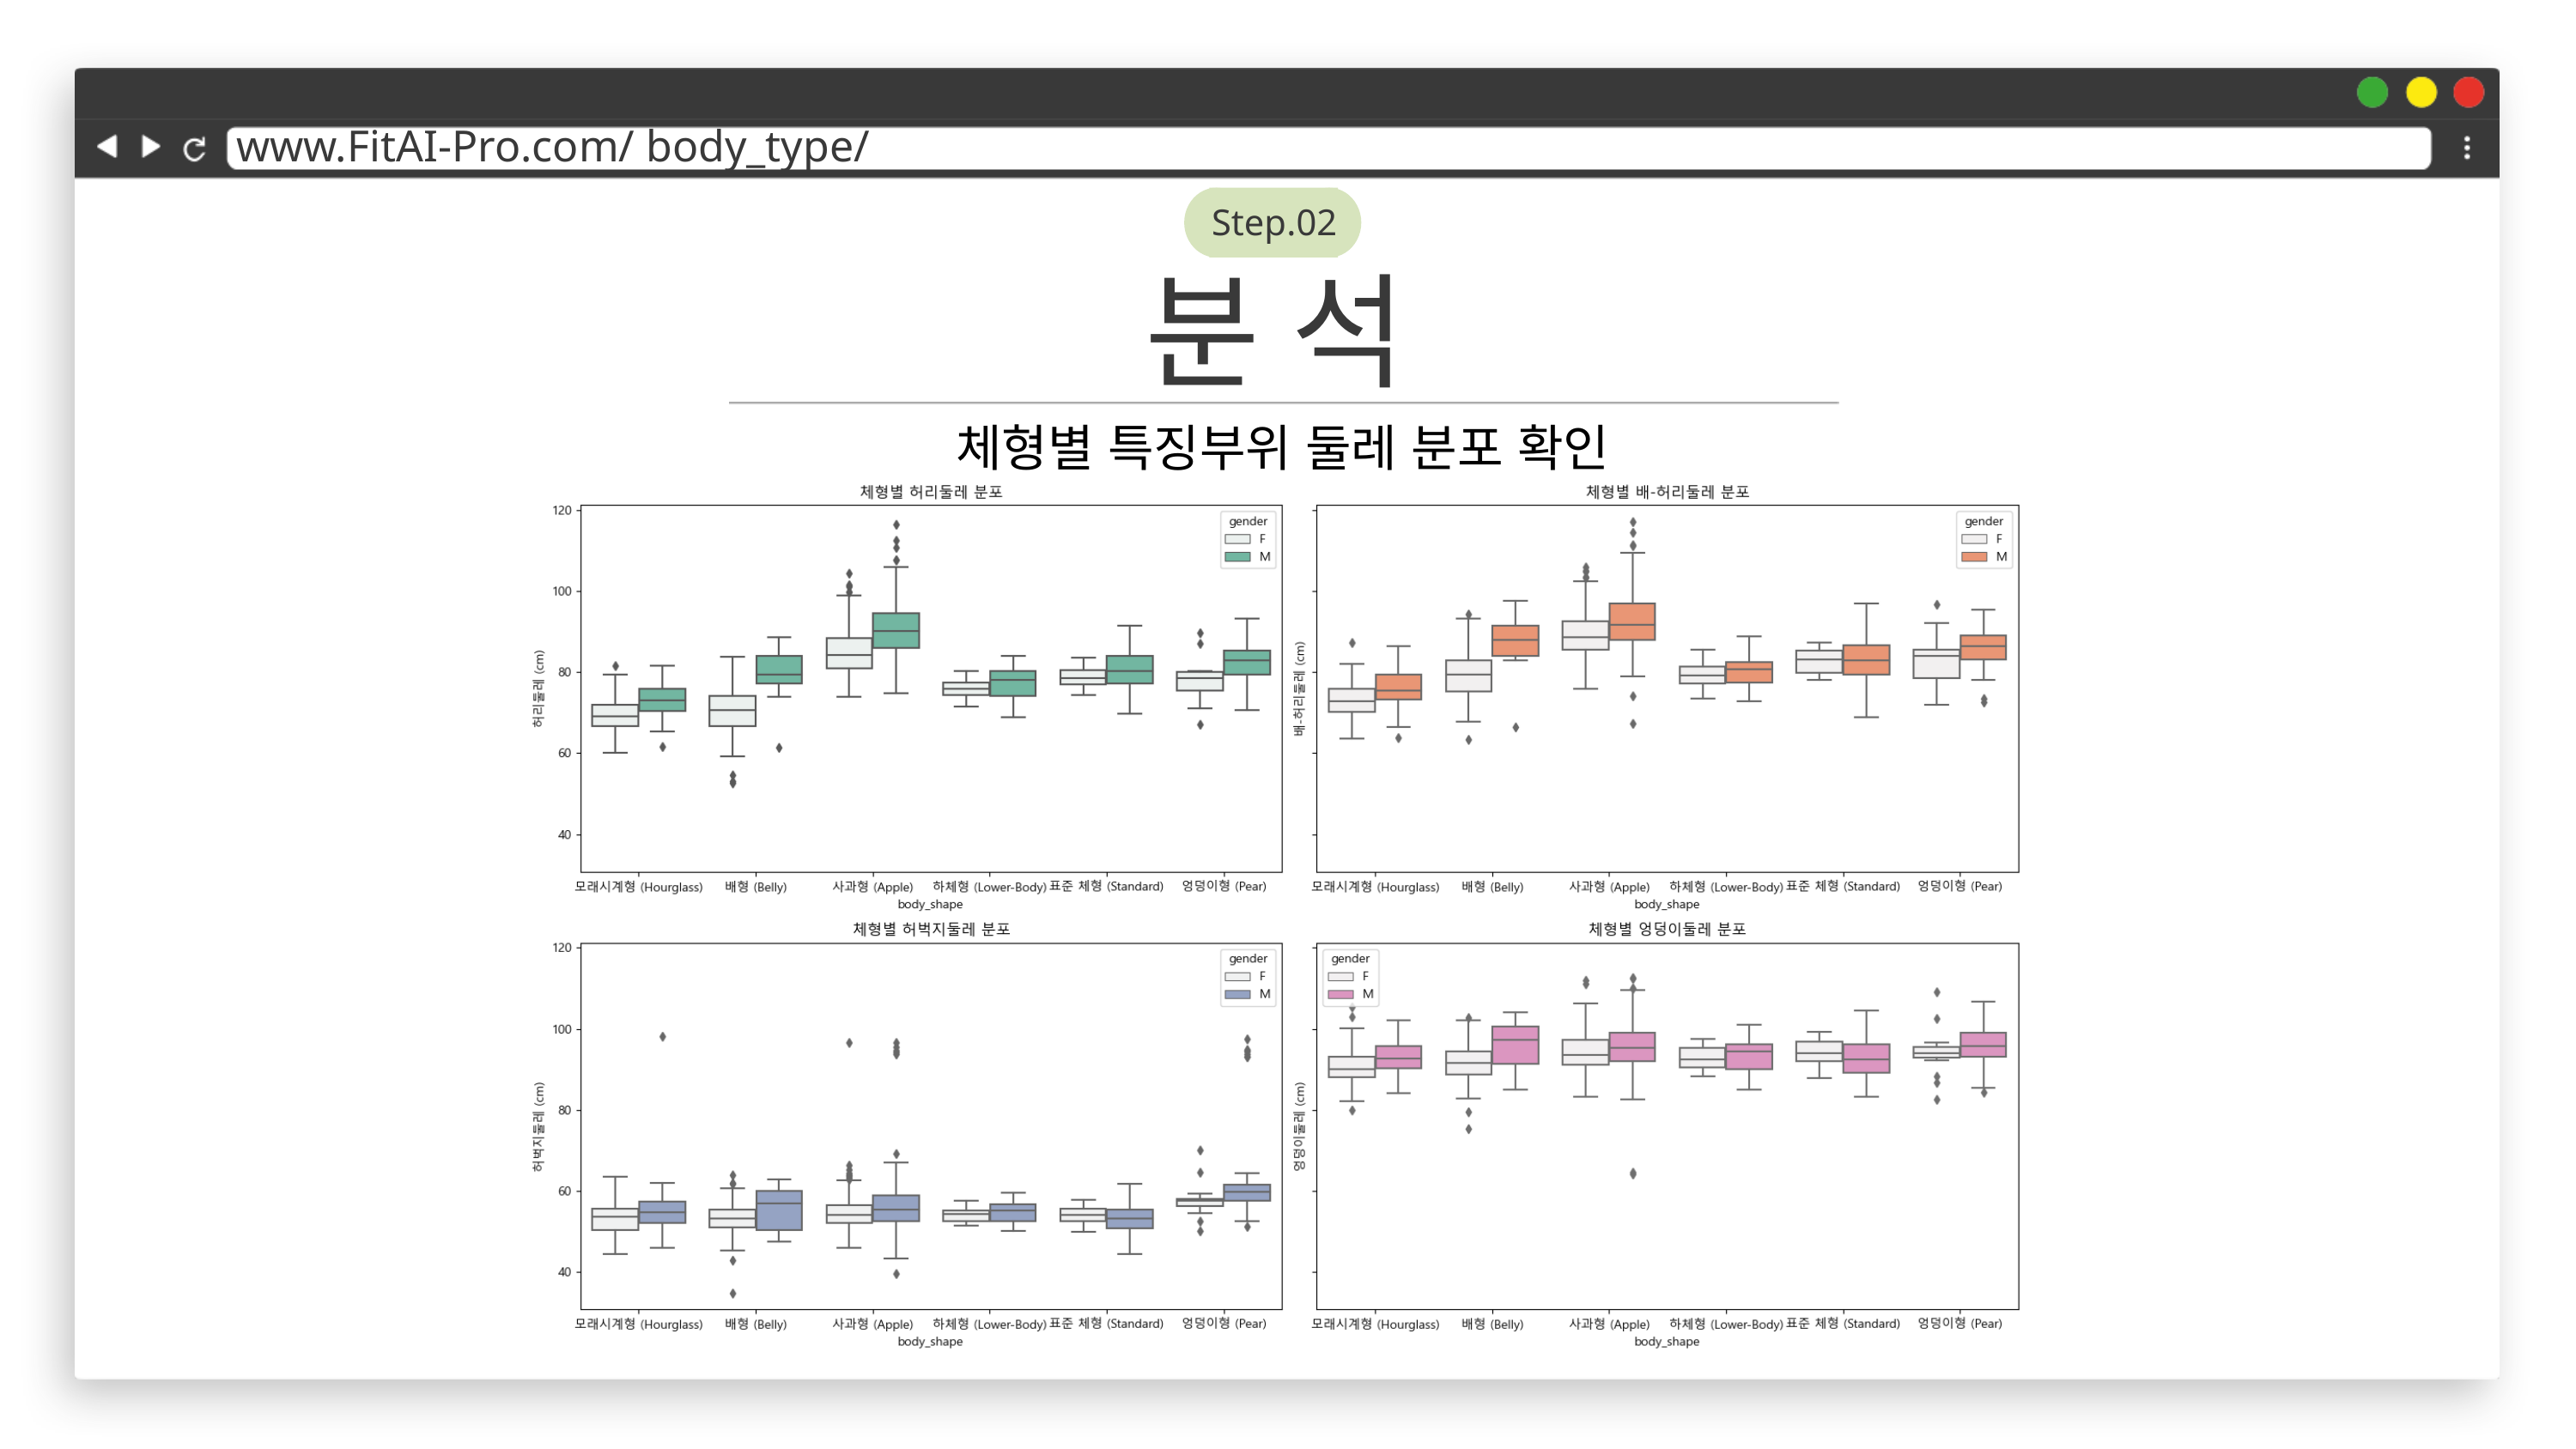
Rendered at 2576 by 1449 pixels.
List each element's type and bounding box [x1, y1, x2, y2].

picture [75, 67, 2500, 1379]
text_box [1183, 187, 1362, 258]
